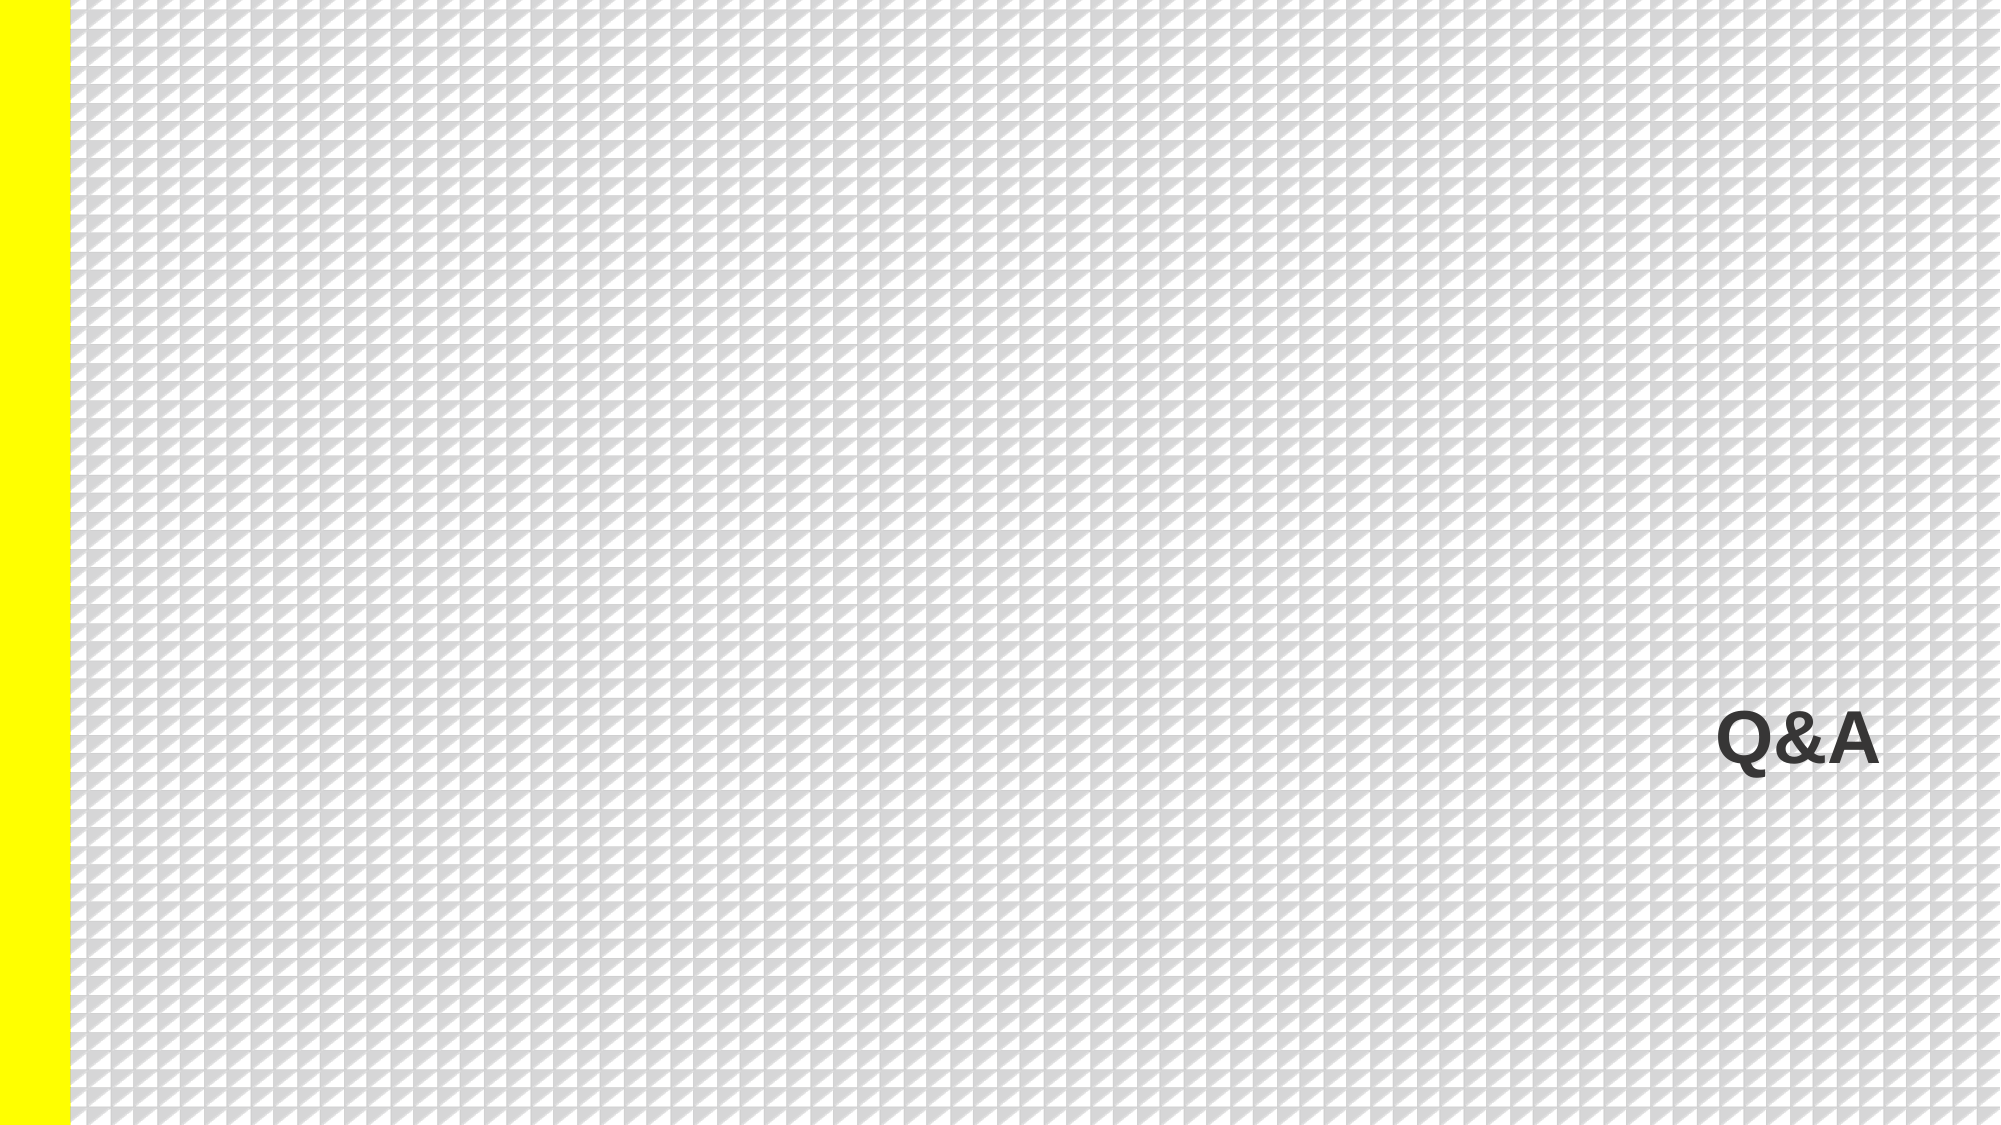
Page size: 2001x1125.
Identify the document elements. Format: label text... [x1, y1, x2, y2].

picture [70, 0, 2000, 1125]
title Q&A [196, 328, 1897, 787]
